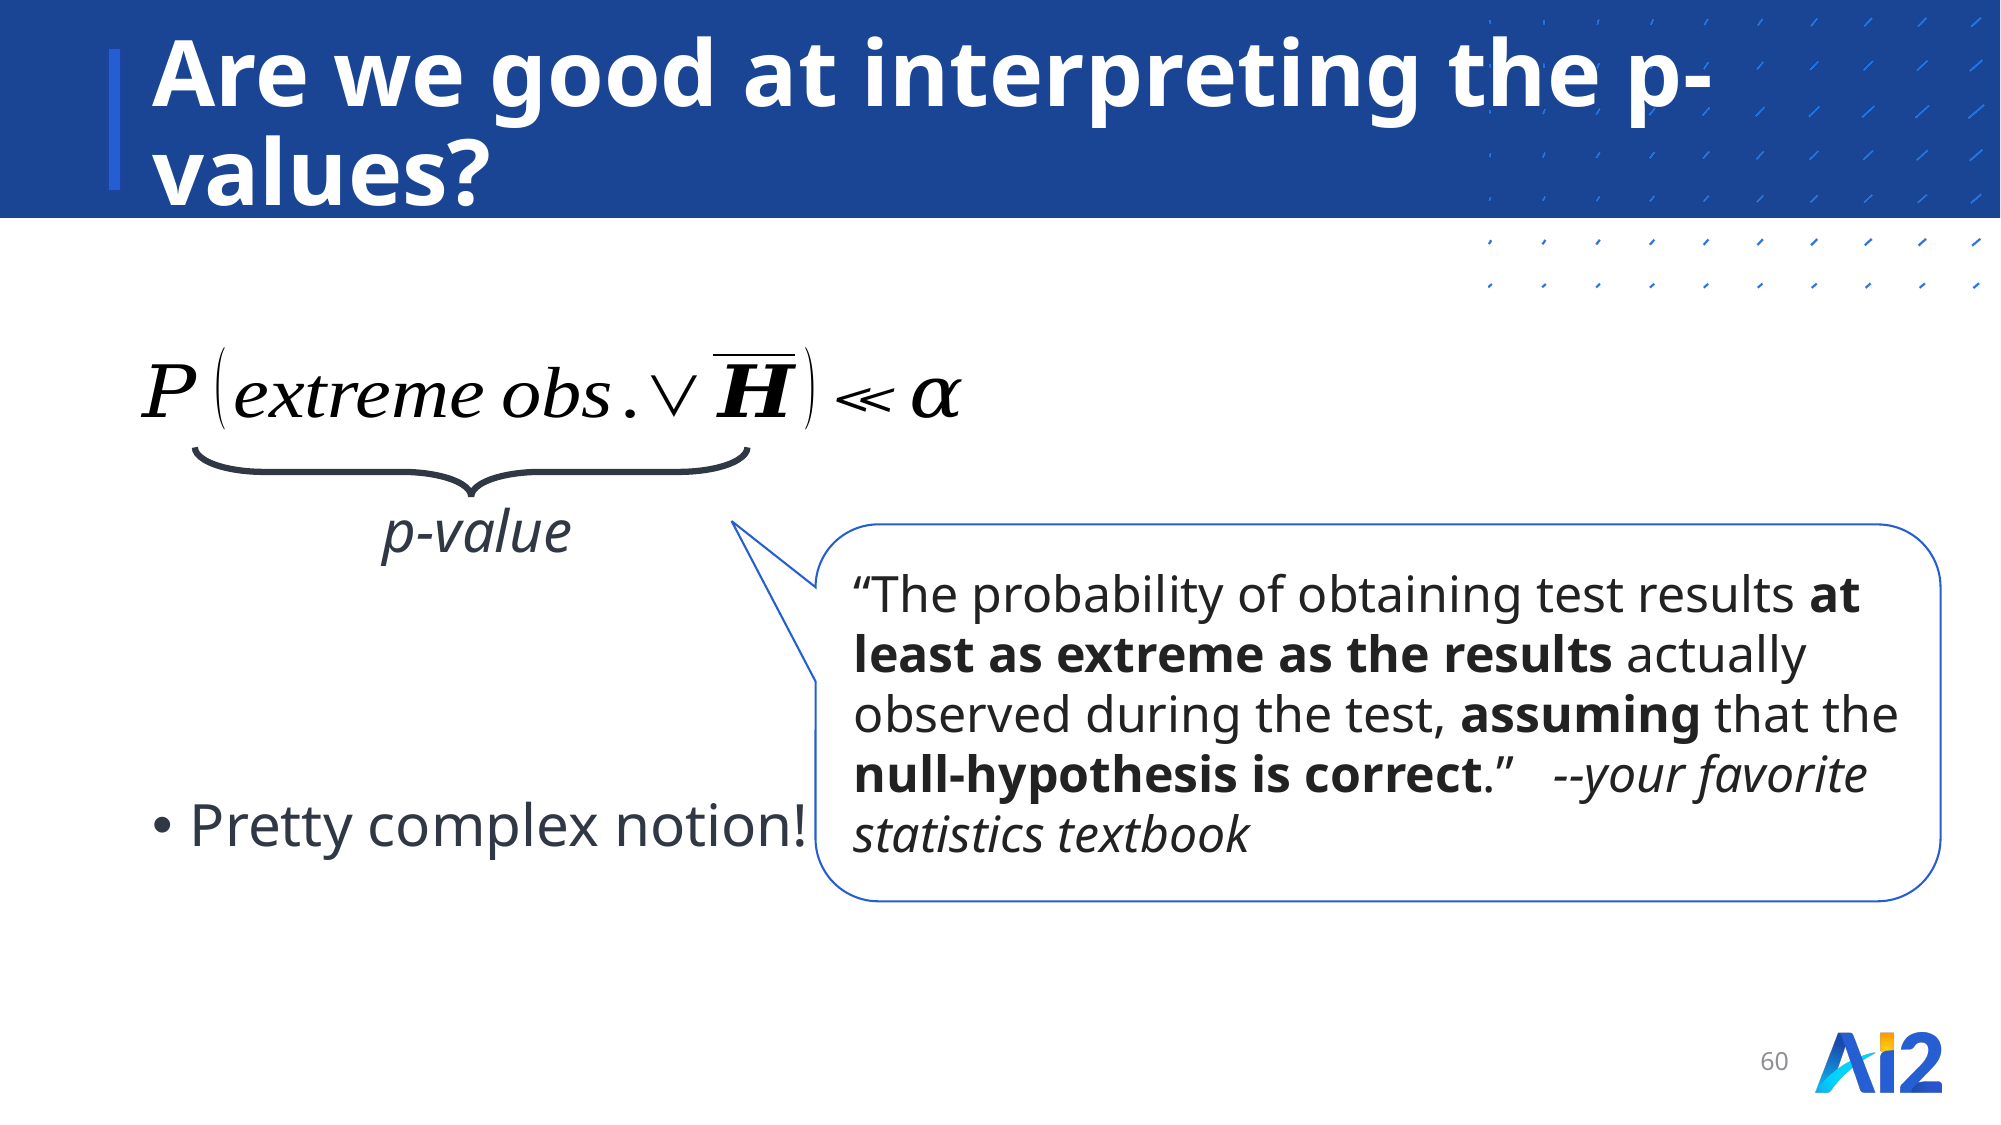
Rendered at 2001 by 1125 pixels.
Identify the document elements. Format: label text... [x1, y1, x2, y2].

title Are we good at interpreting the p-values? [137, 47, 1863, 206]
list Pretty complex notion! [137, 788, 1168, 1014]
text_box [194, 447, 748, 497]
picture [1815, 1032, 1942, 1093]
text_box p-value [368, 487, 588, 572]
slide_number 60 [1716, 1032, 1804, 1093]
text_box “The probability of obtaining test results at least as extreme as the results actually observed during the test, assuming that the null-hypothesis is correct.” --your favorite statistics textbook [730, 520, 1942, 903]
picture [1487, 0, 2000, 289]
